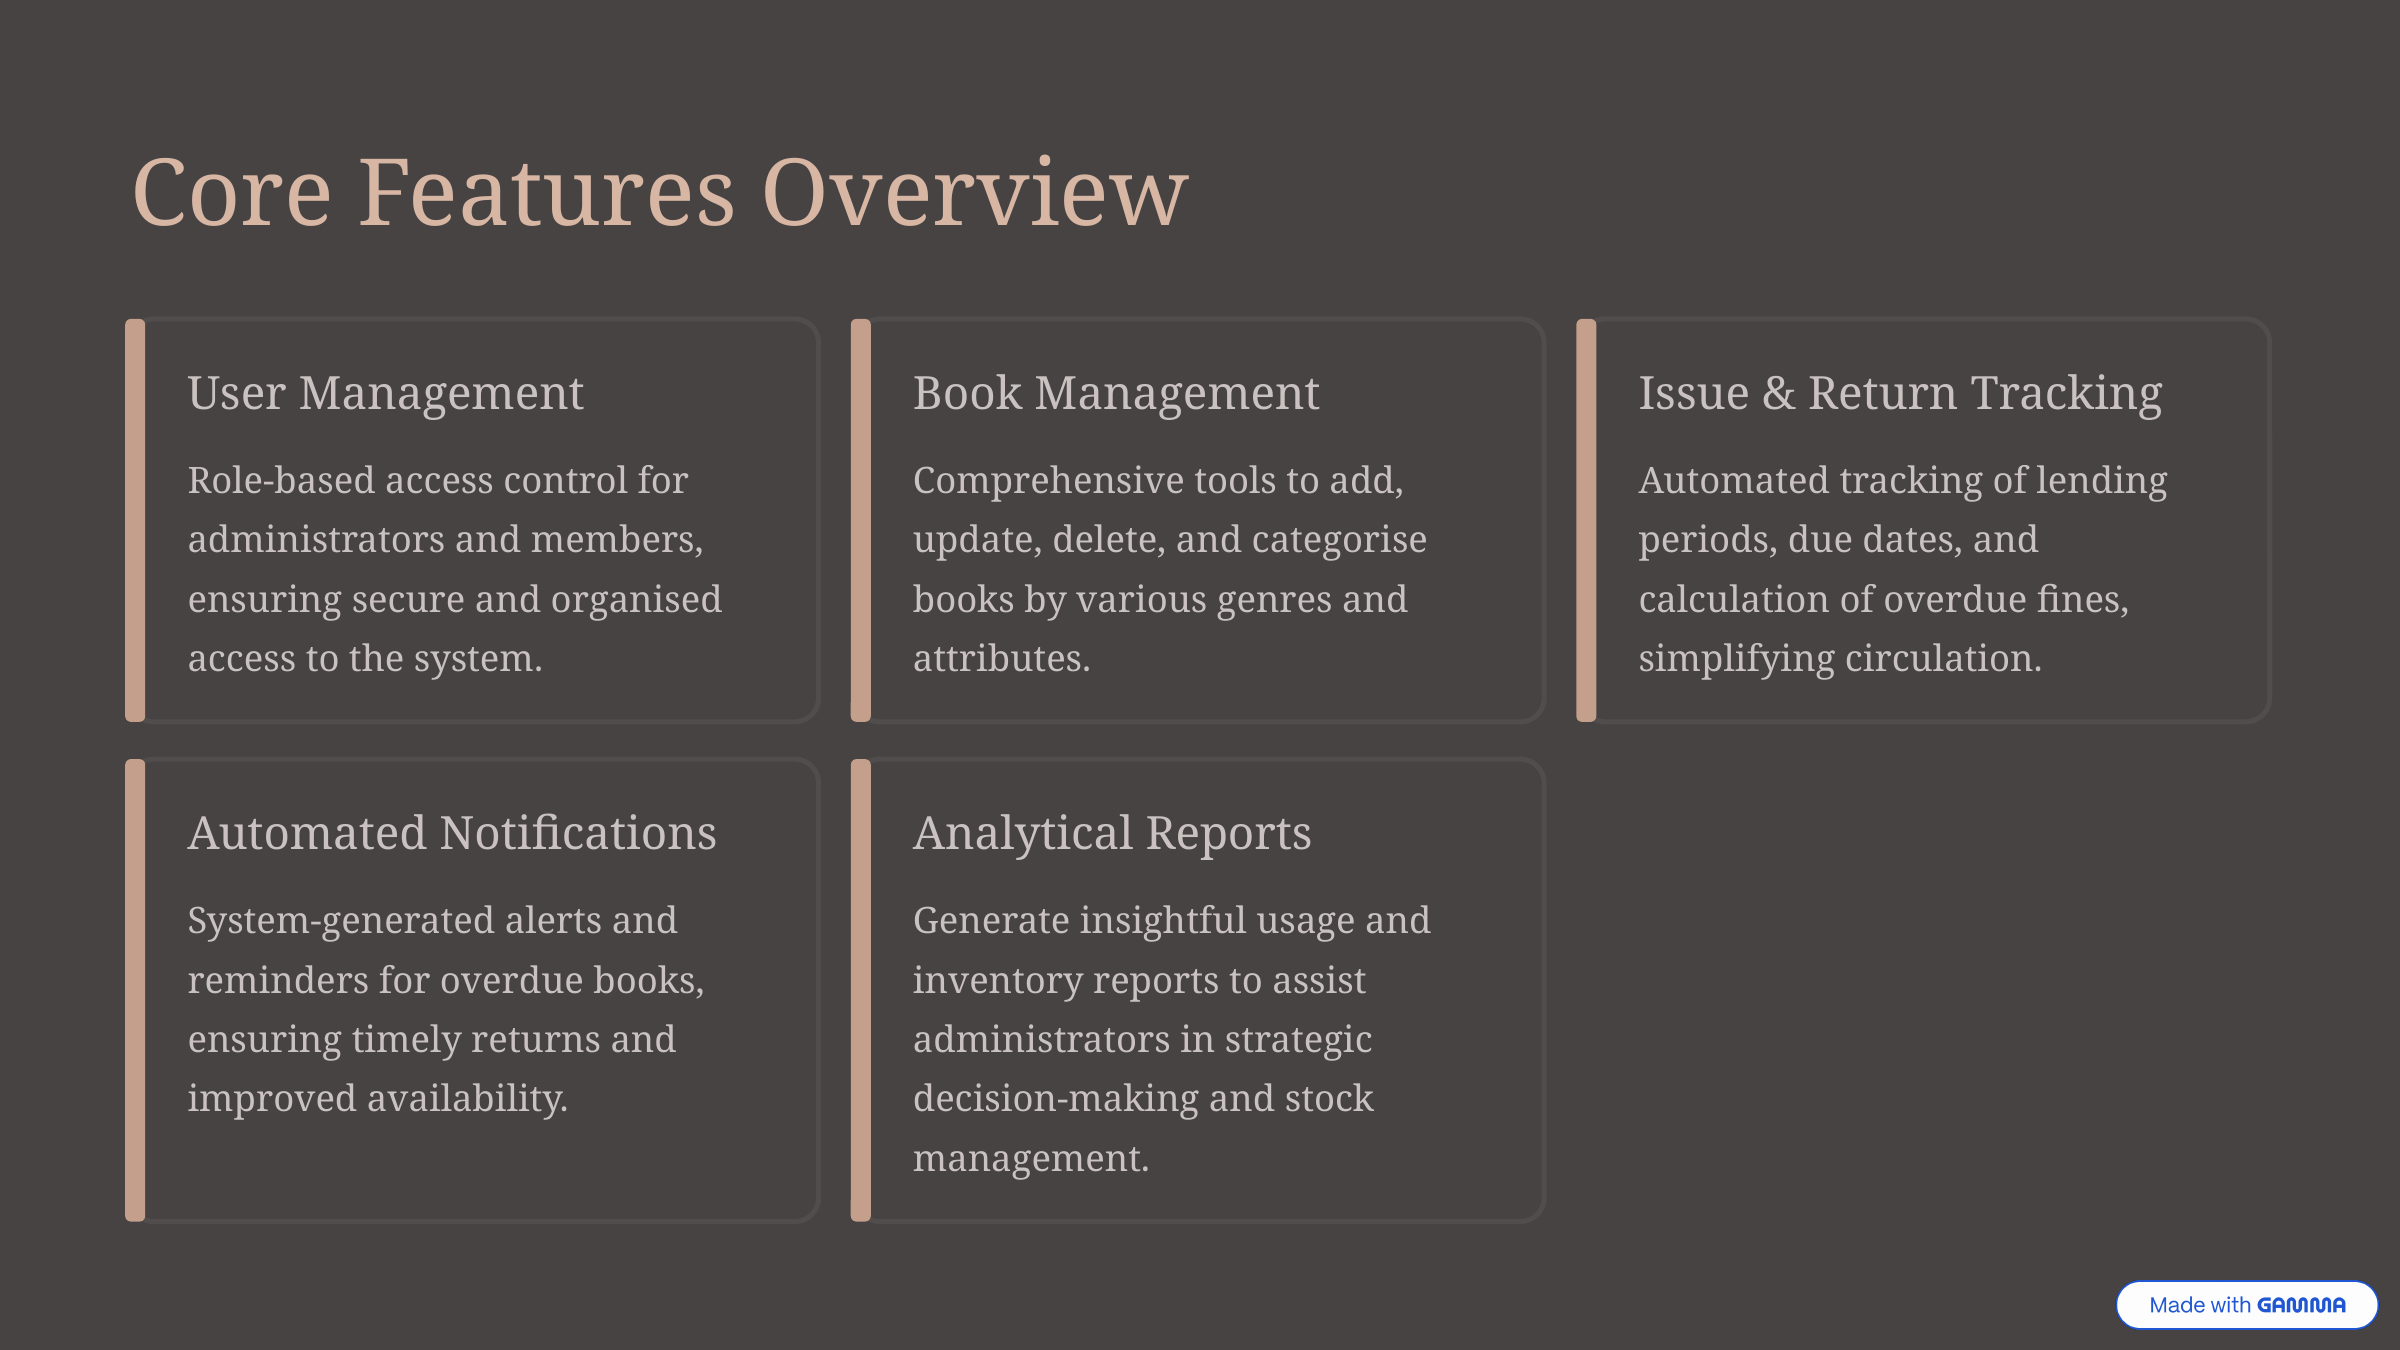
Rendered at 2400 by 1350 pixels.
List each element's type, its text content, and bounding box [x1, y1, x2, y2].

text_box [850, 318, 871, 722]
text_box Role-based access control for administrators and members, ensuring secure and organised access to the system. [187, 441, 777, 680]
text_box [144, 318, 819, 722]
text_box [850, 759, 871, 1222]
text_box Core Features Overview [130, 128, 1110, 245]
text_box System-generated alerts and reminders for overdue books, ensuring timely returns and improved availability. [187, 881, 777, 1120]
text_box [125, 759, 146, 1222]
text_box Automated Notifications [187, 801, 694, 860]
text_box [870, 759, 1545, 1222]
text_box Book Management [912, 361, 1378, 420]
text_box [125, 318, 146, 722]
text_box [1595, 318, 2270, 722]
text_box Comprehensive tools to add, update, delete, and categorise books by various genres and attributes. [912, 441, 1502, 680]
text_box Analytical Reports [912, 801, 1378, 860]
text_box [870, 318, 1545, 722]
picture [2106, 1271, 2389, 1339]
text_box Generate insightful usage and inventory reports to assist administrators in strategic decision-making and stock management. [912, 881, 1502, 1180]
text_box [144, 759, 819, 1222]
text_box Automated tracking of lending periods, due dates, and calculation of overdue fines, simplifying circulation. [1638, 441, 2228, 680]
text_box Issue & Return Tracking [1638, 361, 2140, 420]
text_box User Management [187, 361, 653, 420]
text_box [1576, 318, 1597, 722]
